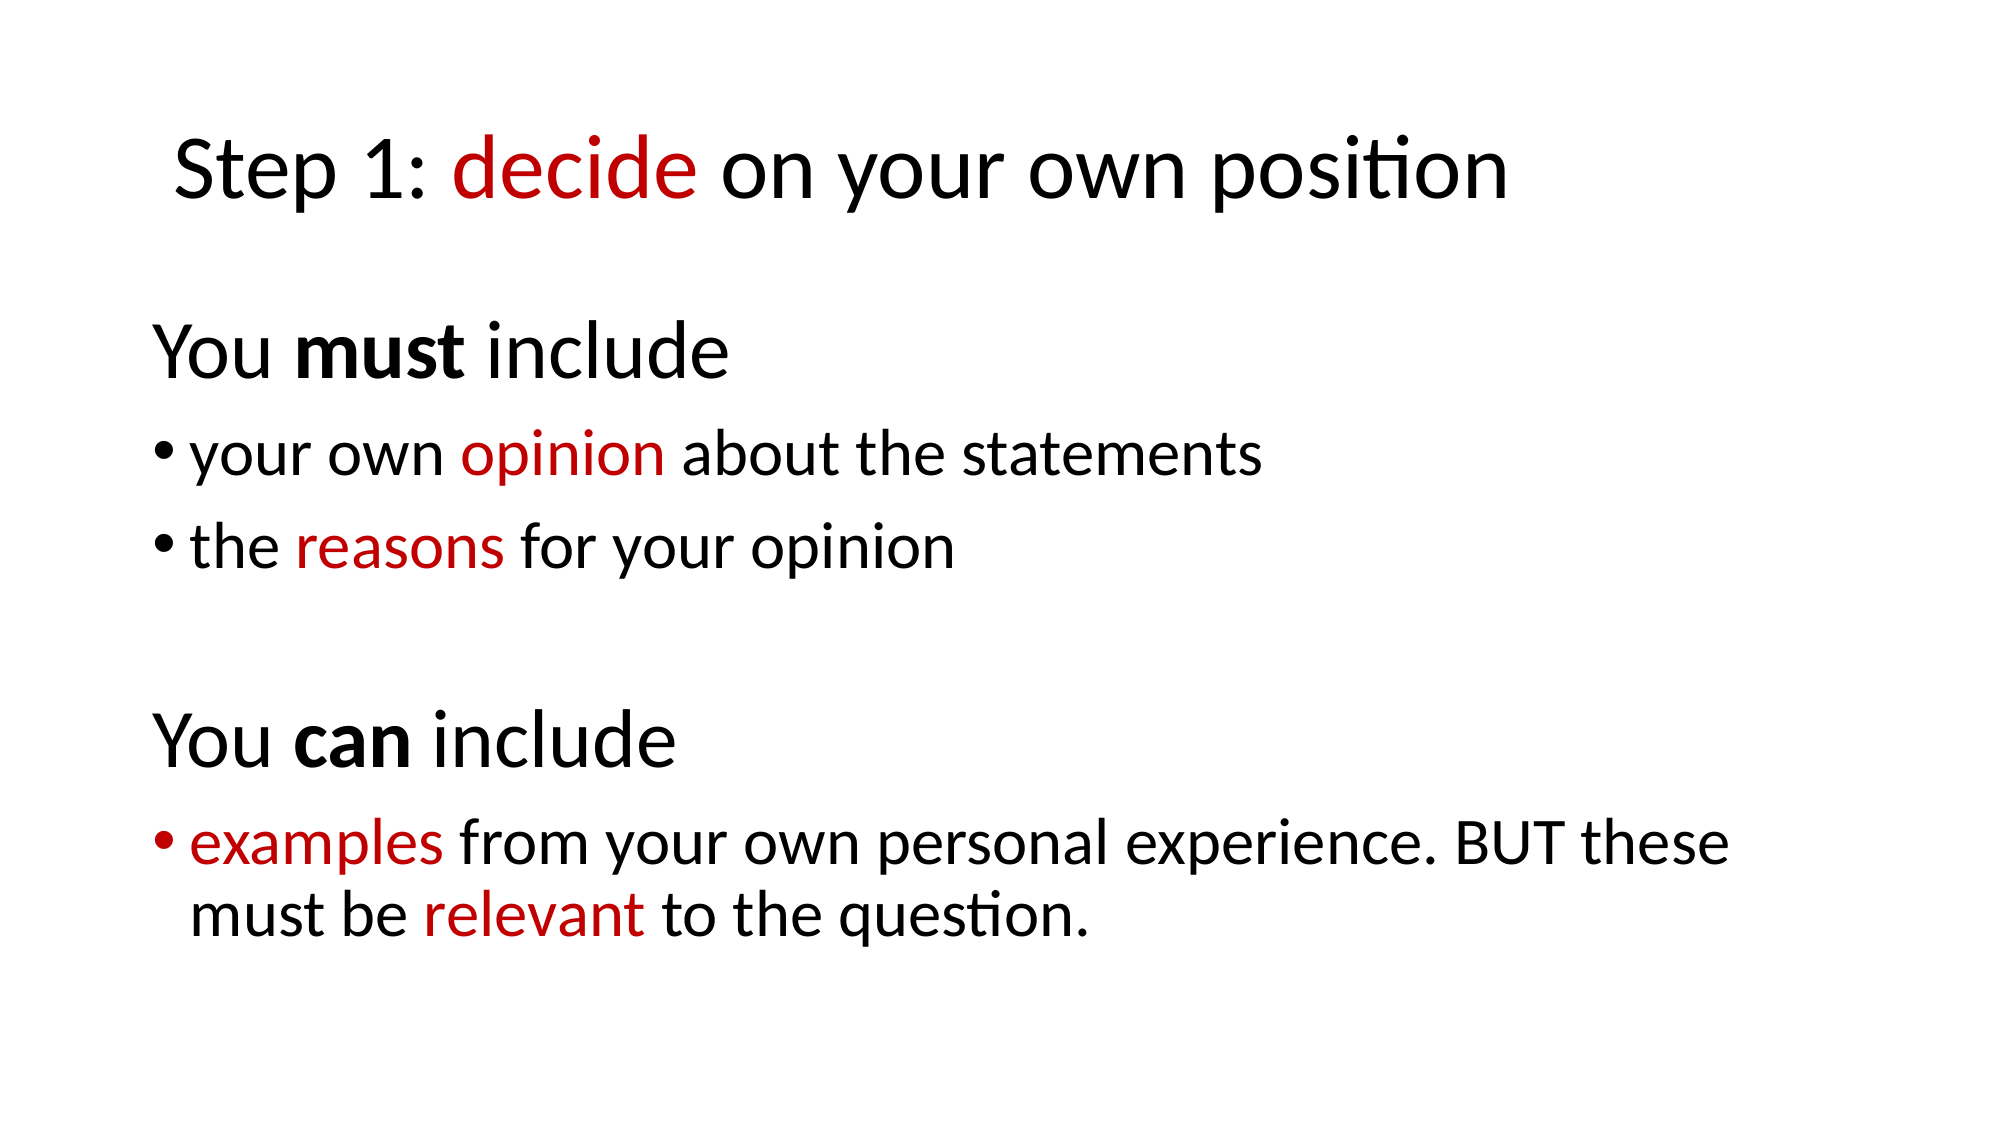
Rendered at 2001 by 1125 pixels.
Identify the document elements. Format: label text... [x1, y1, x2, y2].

list You must include your own opinion about the statements the reasons for your opinion You can include examples from your own personal experience. BUT these must be relevant to the question. [137, 299, 1863, 1014]
title Step 1: decide on your own position [137, 59, 1863, 278]
